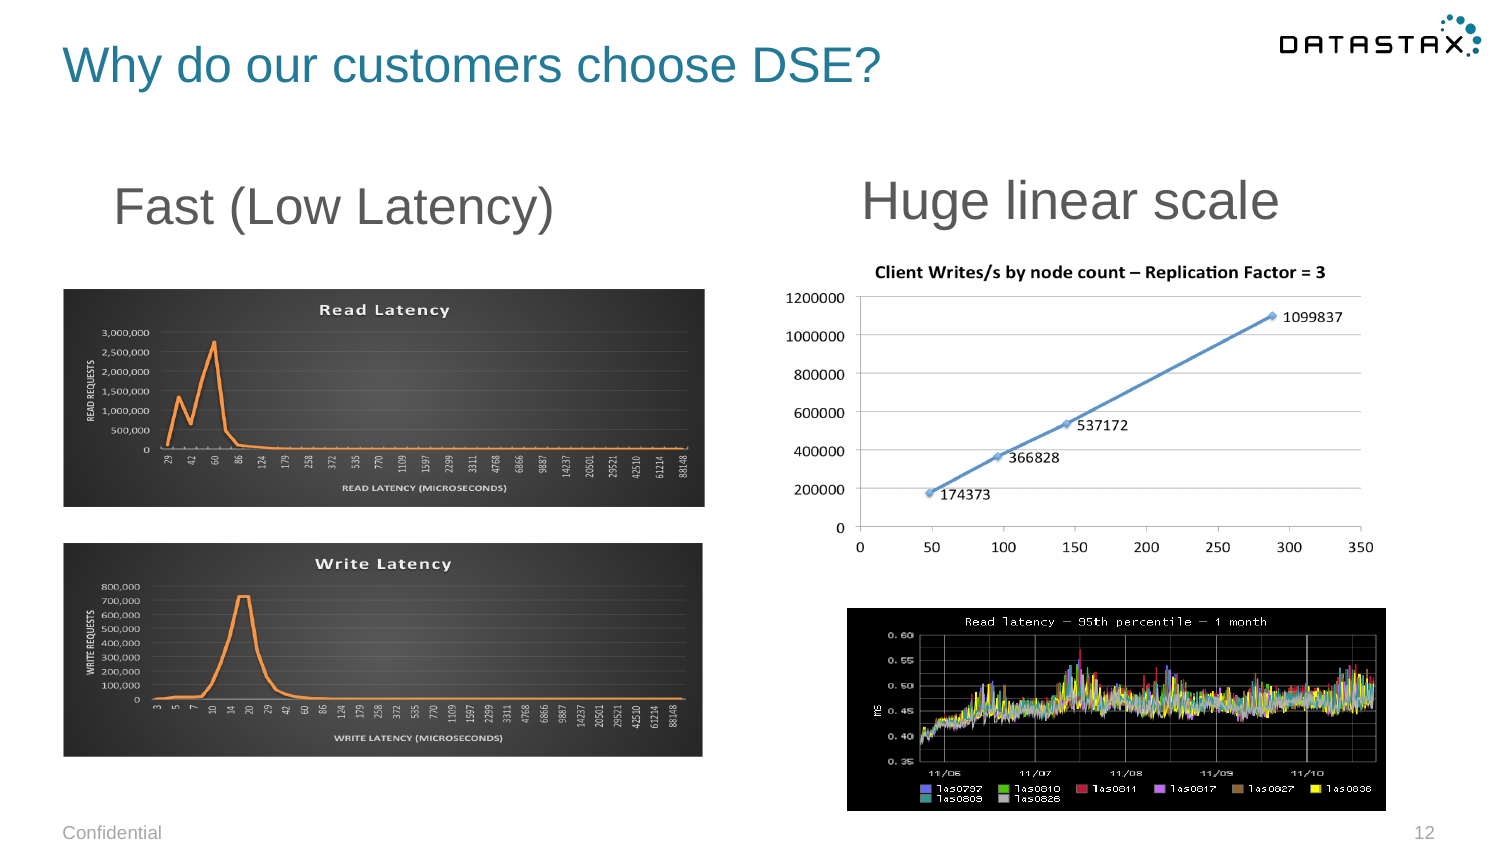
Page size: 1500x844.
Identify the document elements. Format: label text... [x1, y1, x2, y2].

title Why do our customers choose DSE? [62, 32, 1300, 94]
picture [1273, 7, 1485, 70]
picture [63, 543, 703, 757]
list Huge linear scale [795, 165, 1362, 244]
picture [775, 254, 1383, 565]
slide_number 12 [1110, 820, 1436, 844]
picture [847, 608, 1386, 811]
footer Confidential [62, 820, 638, 844]
list Fast (Low Latency) [91, 172, 593, 236]
picture [63, 288, 705, 507]
